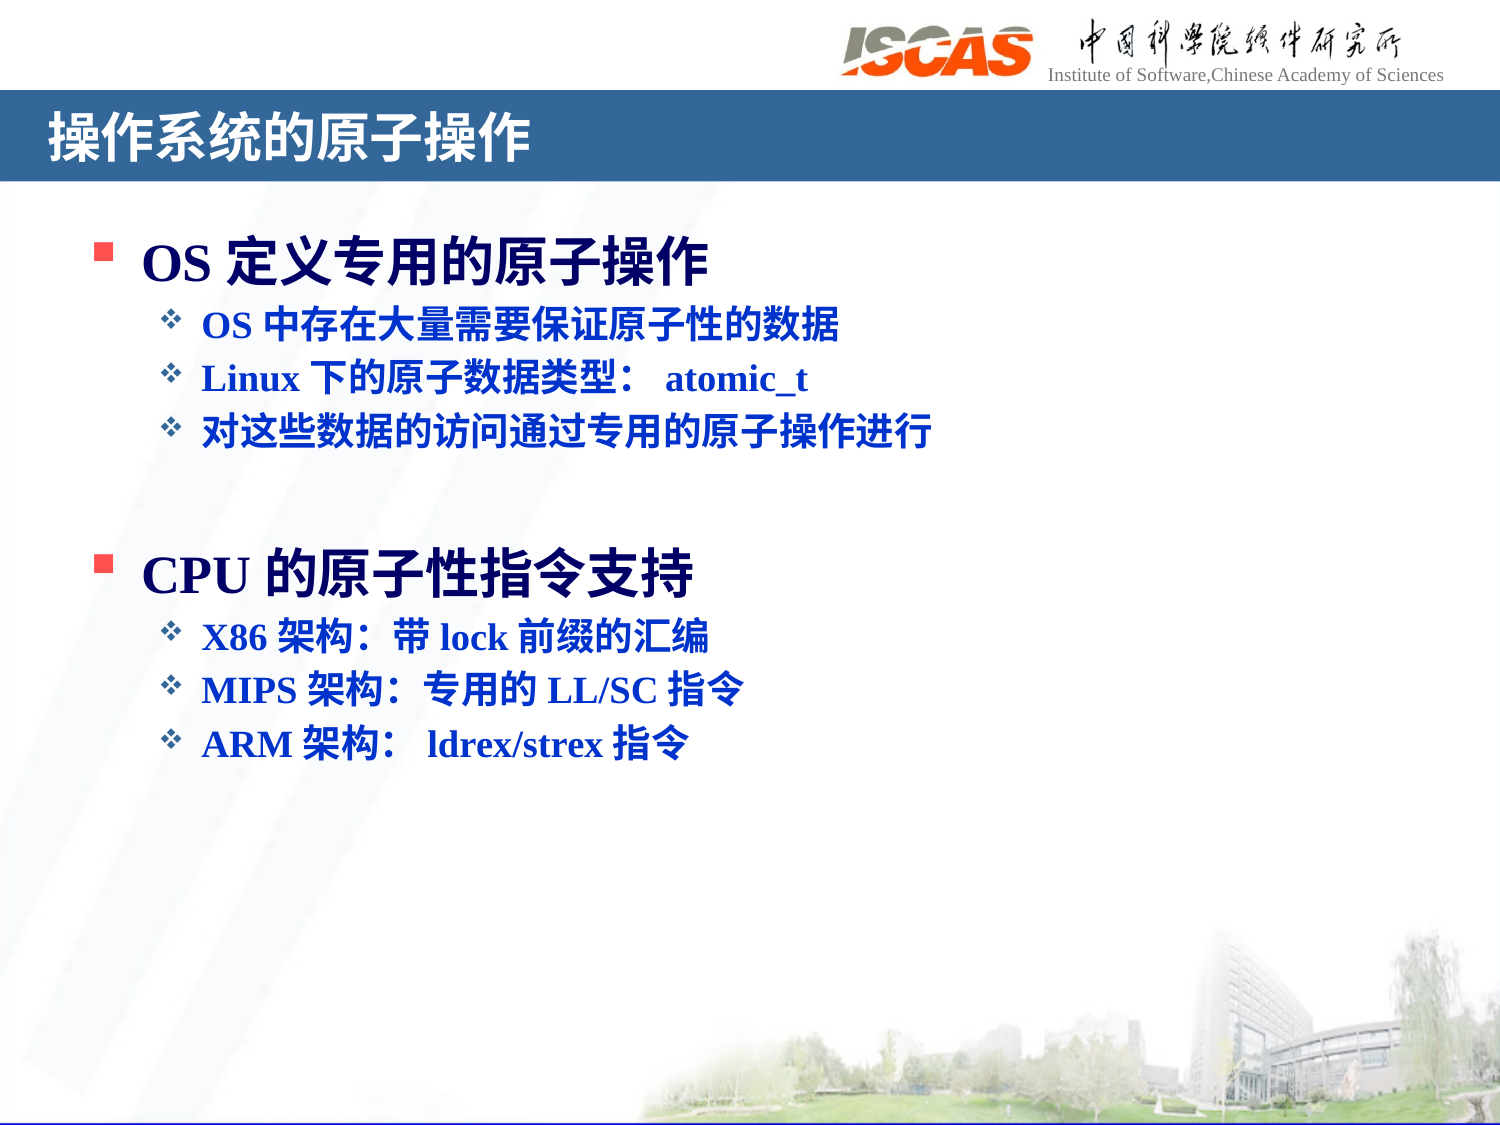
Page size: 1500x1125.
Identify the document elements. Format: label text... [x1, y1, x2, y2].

picture [0, 182, 1500, 1125]
list OS定义专用的原子操作 OS中存在大量需要保证原子性的数据 Linux下的原子数据类型：atomic_t 对这些数据的访问通过专用的原子操作进行 CPU的原子性指令支持 X86架构：带lock前缀的汇编 MIPS架构：专用的LL/SC指令 ARM架构：ldrex/strex指令 [73, 219, 1427, 1024]
picture [1077, 15, 1402, 71]
picture [837, 18, 1045, 87]
title 操作系统的原子操作 [0, 89, 1500, 182]
